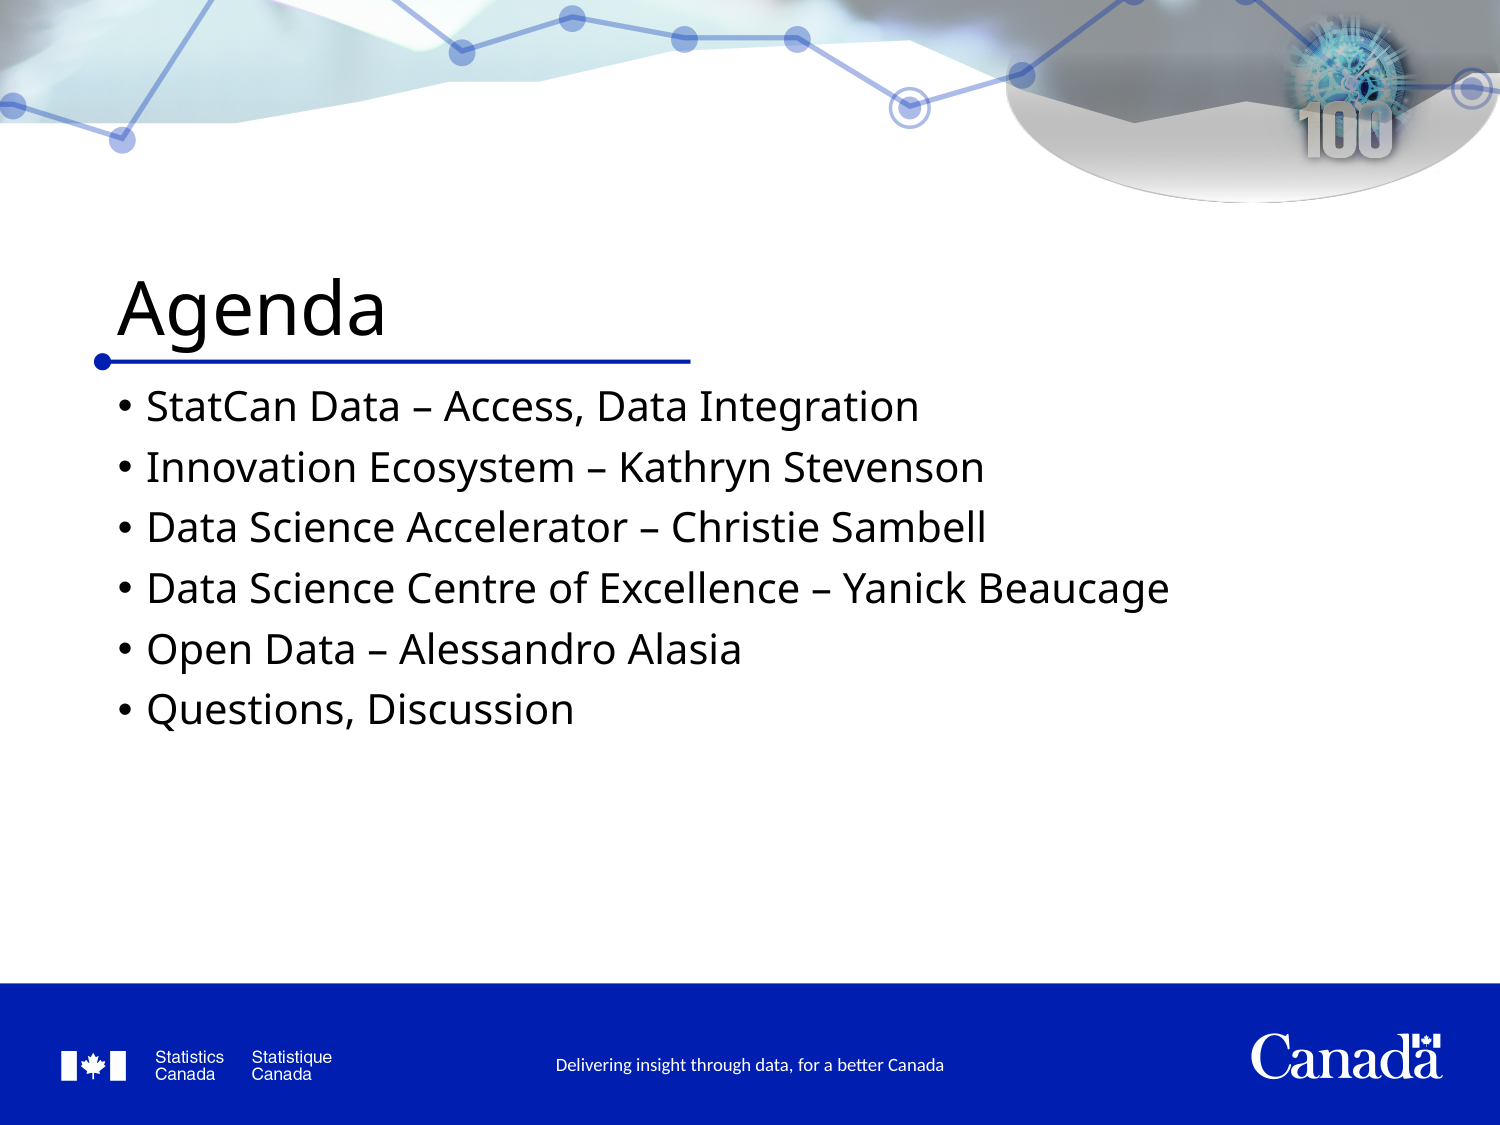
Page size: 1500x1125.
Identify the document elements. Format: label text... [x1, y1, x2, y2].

picture [0, 0, 1500, 1125]
title Agenda [103, 212, 1397, 360]
list StatCan Data – Access, Data Integration Innovation Ecosystem – Kathryn Stevenson Data Science Accelerator – Christie Sambell Data Science Centre of Excellence – Yanick Beaucage Open Data – Alessandro Alasia Questions, Discussion [103, 377, 1397, 974]
